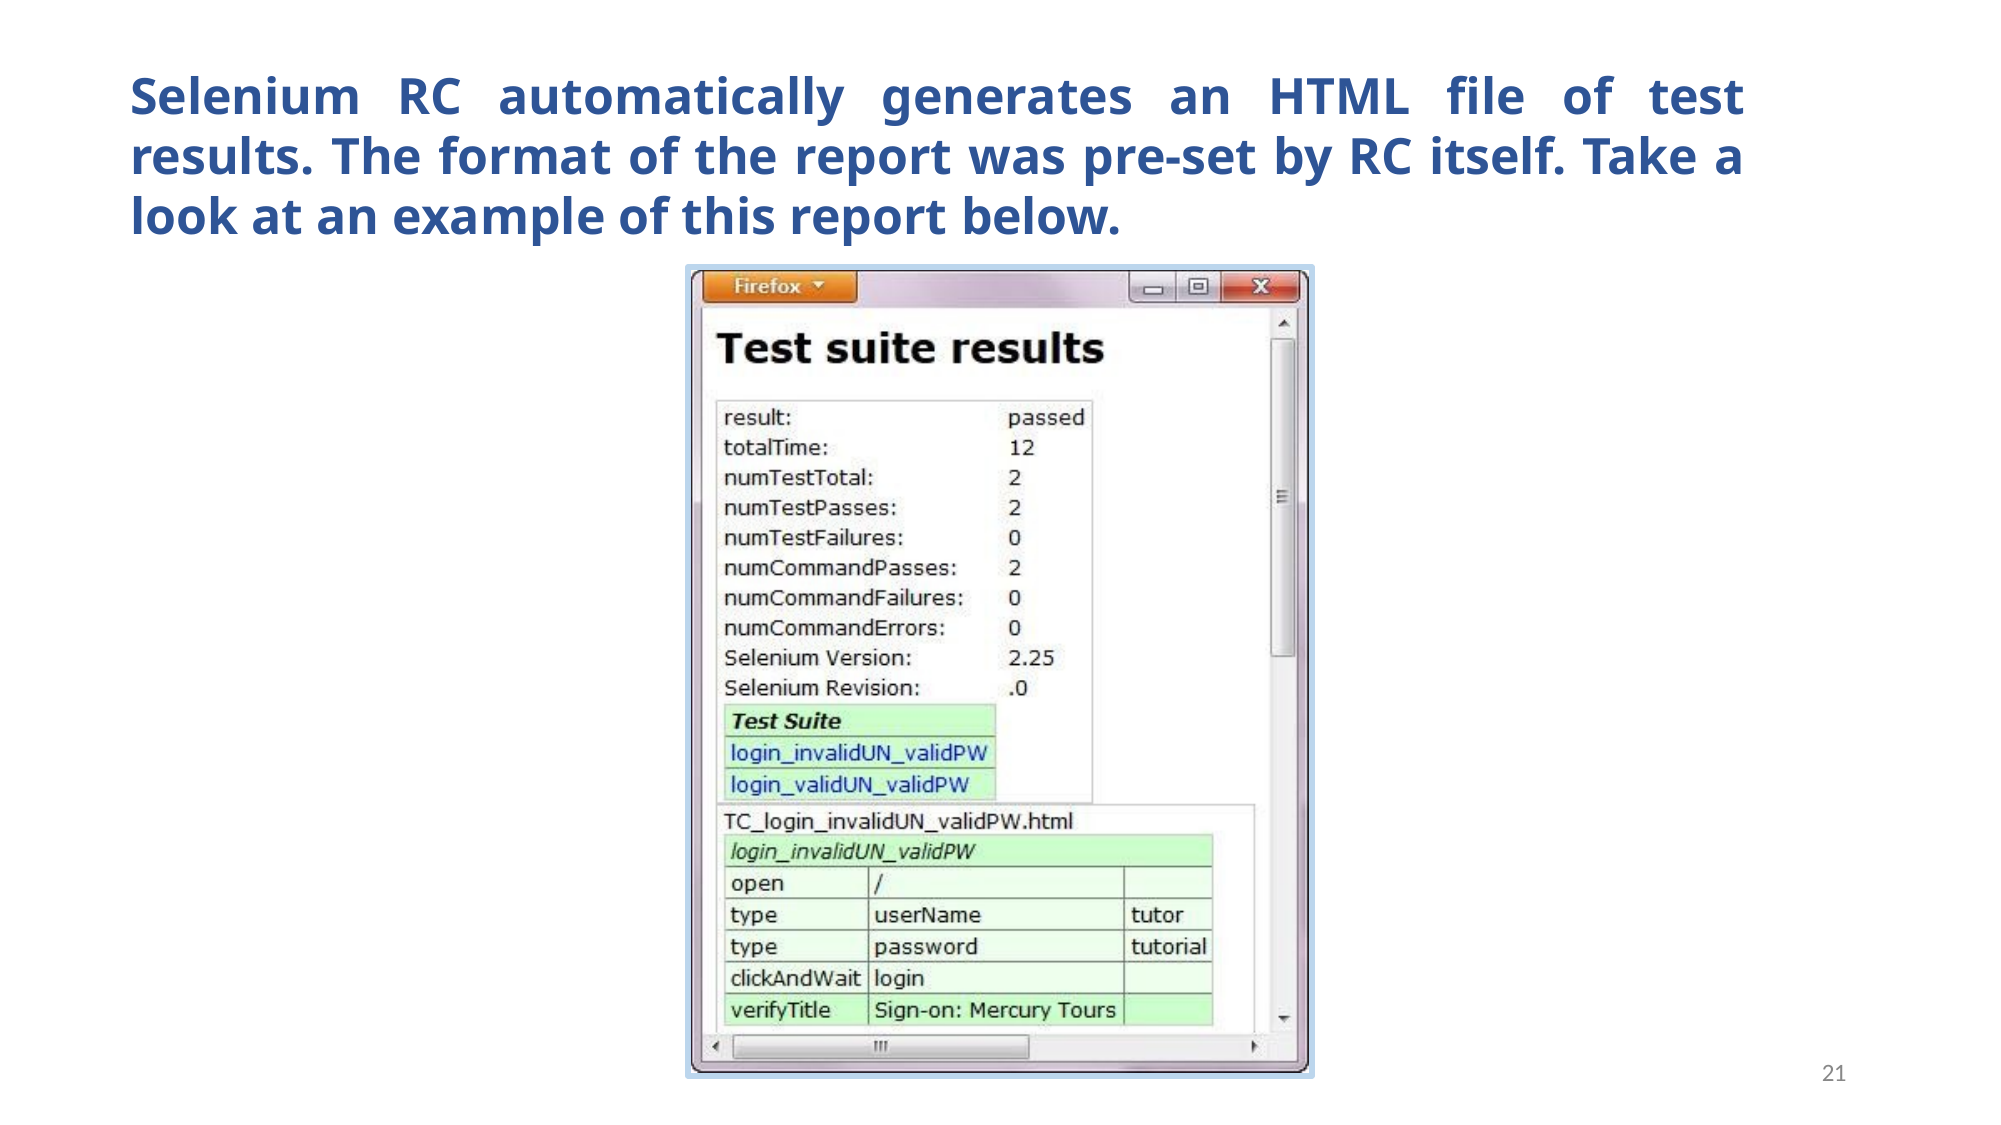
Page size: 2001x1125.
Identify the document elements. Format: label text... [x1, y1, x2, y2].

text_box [684, 263, 1316, 1080]
slide_number 21 [1819, 1060, 1856, 1125]
title Selenium RC automatically generates an HTML file of test results. The format of the report was pre-set by RC itself. Take a look at an example of this report below. [128, 62, 1746, 253]
